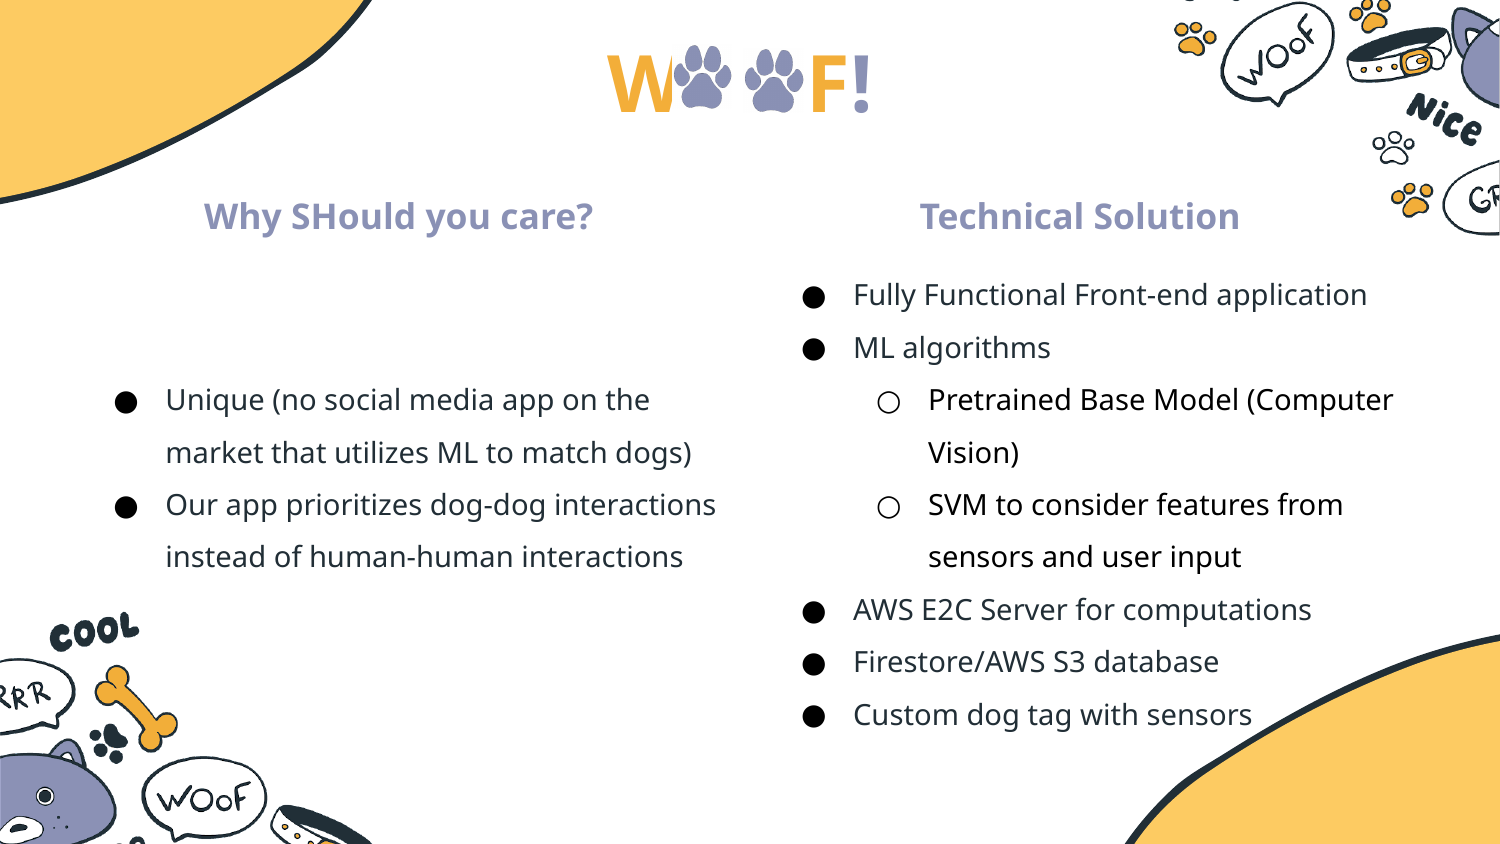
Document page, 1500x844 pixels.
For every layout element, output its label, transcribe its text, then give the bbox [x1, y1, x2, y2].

picture [1163, 0, 1500, 245]
picture [0, 615, 376, 844]
subtitle Unique (no social media app on the market that utilizes ML to match dogs) Our app prioritizes dog-dog interactions instead of human-human interactions [75, 371, 748, 829]
text_box W F! [75, 17, 1406, 143]
picture [743, 48, 804, 114]
picture [671, 44, 732, 110]
text_box Technical Solution [774, 178, 1387, 252]
text_box Why SHould you care? [92, 178, 705, 252]
subtitle Fully Functional Front-end application ML algorithms Pretrained Base Model (Computer Vision) SVM to consider features from sensors and user input AWS E2C Server for computations Firestore/AWS S3 database Custom dog tag with sensors [763, 371, 1436, 829]
